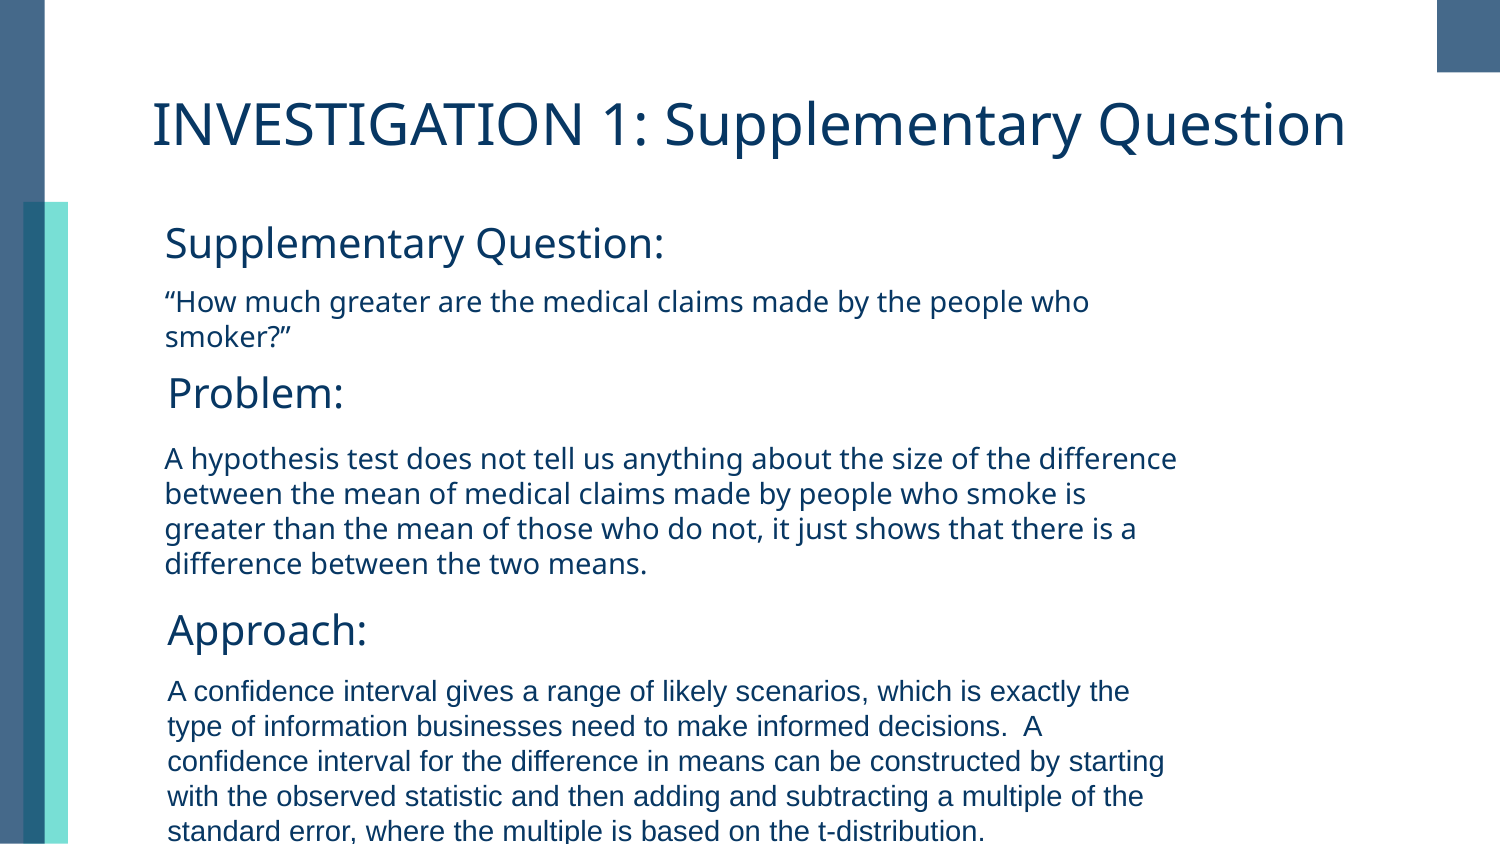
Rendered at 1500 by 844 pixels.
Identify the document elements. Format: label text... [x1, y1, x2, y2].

text_box Supplementary Question: [149, 203, 936, 250]
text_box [268, 466, 301, 509]
title INVESTIGATION 1: Supplementary Question [118, 88, 1382, 156]
text_box A hypothesis test does not tell us anything about the size of the difference between the mean of medical claims made by people who smoke is greater than the mean of those who do not, it just shows that there is a difference between the two means. [149, 411, 1203, 580]
text_box “How much greater are the medical claims made by the people who smoker?” [149, 264, 1203, 343]
text_box Problem: [152, 354, 753, 401]
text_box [268, 703, 301, 745]
text_box A confidence interval gives a range of likely scenarios, which is exactly the type of information businesses need to make informed decisions. A confidence interval for the difference in means can be constructed by starting with the observed statistic and then adding and subtracting a multiple of the standard error, where the multiple is based on the t-distribution. [152, 660, 1205, 829]
text_box Approach: [152, 590, 753, 638]
